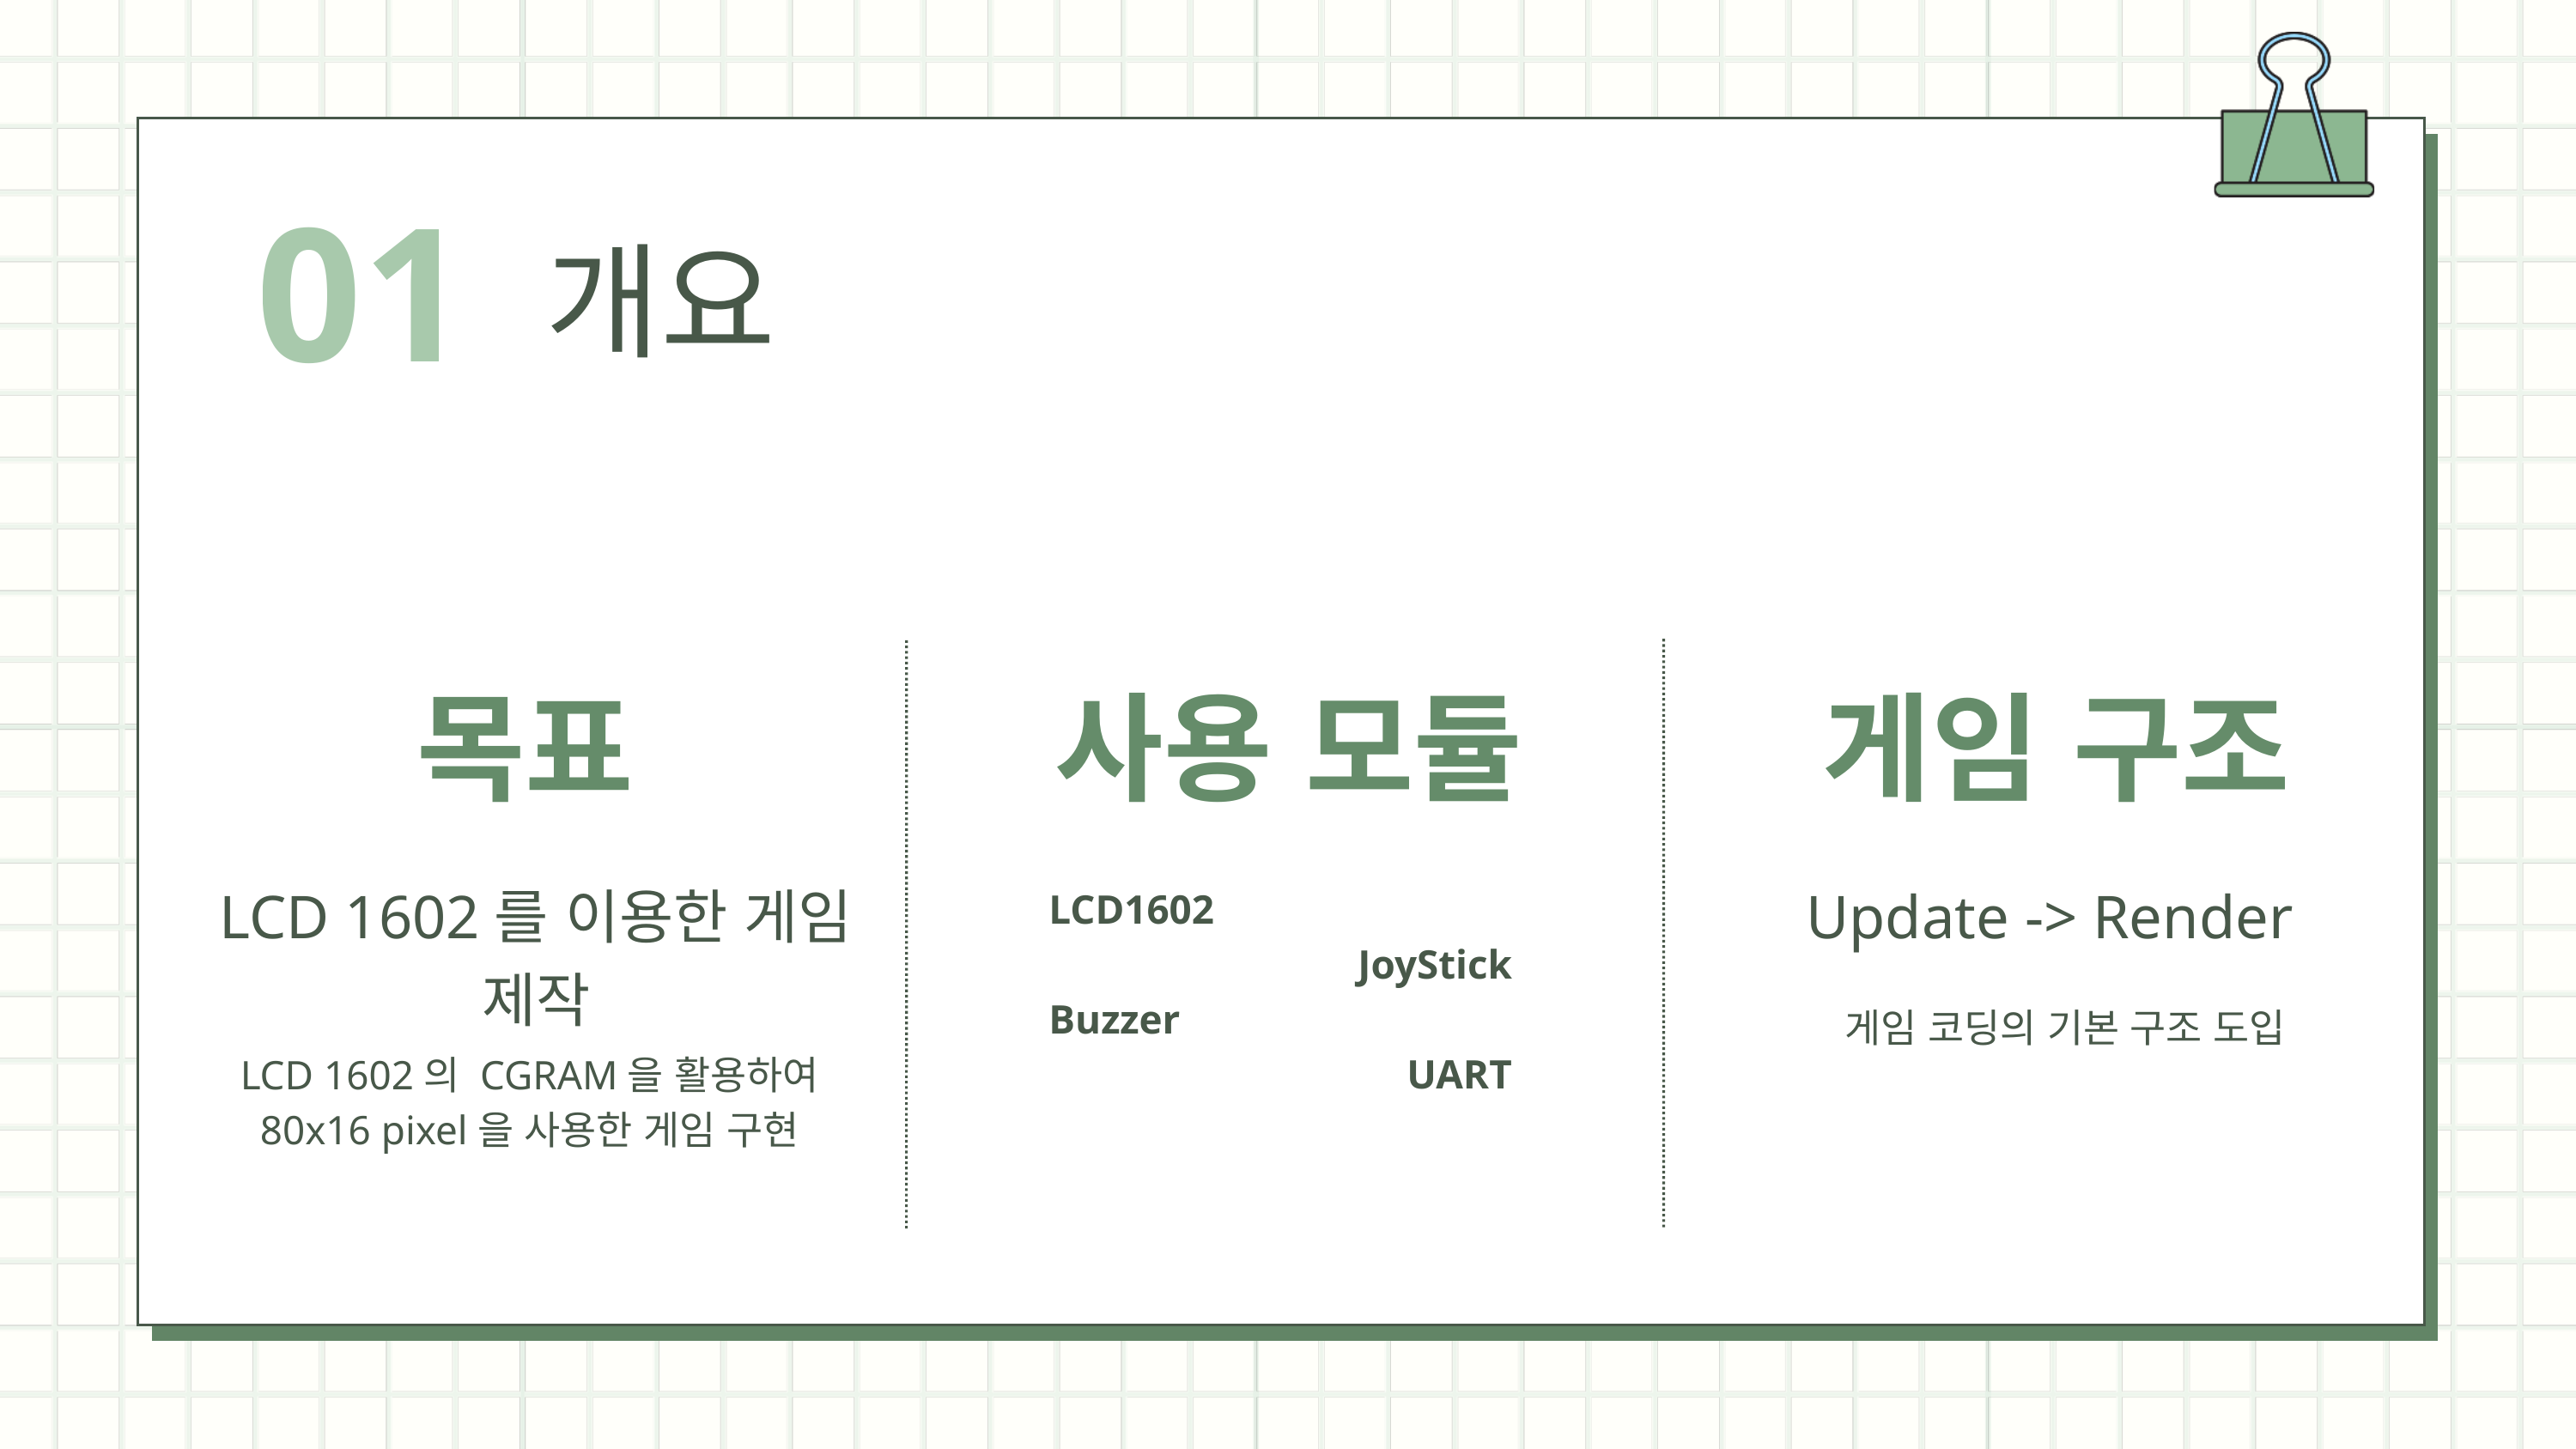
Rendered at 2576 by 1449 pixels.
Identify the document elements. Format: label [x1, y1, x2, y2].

text_box [0, 0, 2576, 1449]
text_box [137, 118, 2439, 1341]
